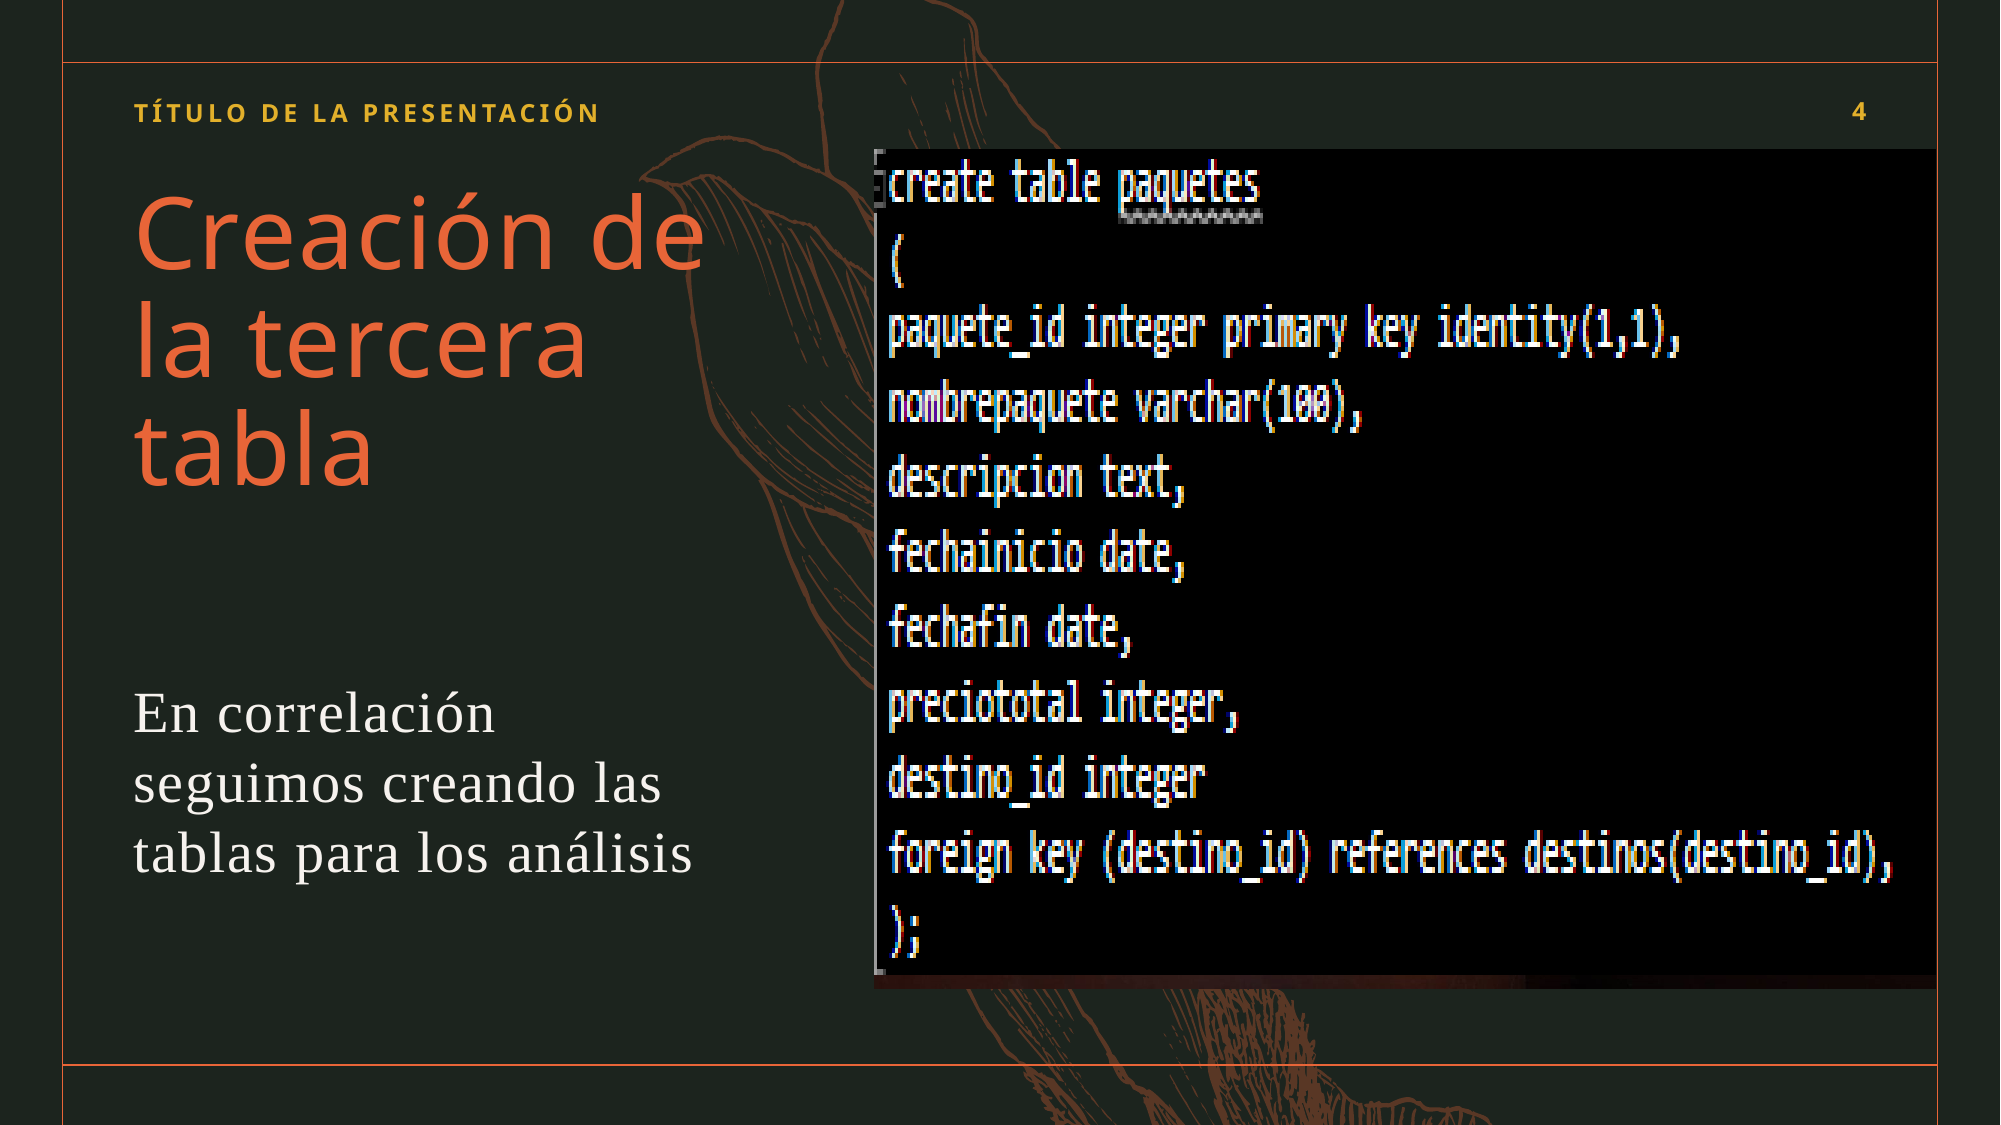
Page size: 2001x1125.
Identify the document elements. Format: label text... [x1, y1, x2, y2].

picture [874, 149, 1936, 989]
list En correlación seguimos creando las tablas para los análisis [118, 539, 762, 1019]
title Creación de la tercera tabla [118, 249, 762, 440]
footer TÍTULO DE LA PRESENTACIÓN [118, 82, 763, 143]
slide_number 4 [1237, 82, 1882, 143]
